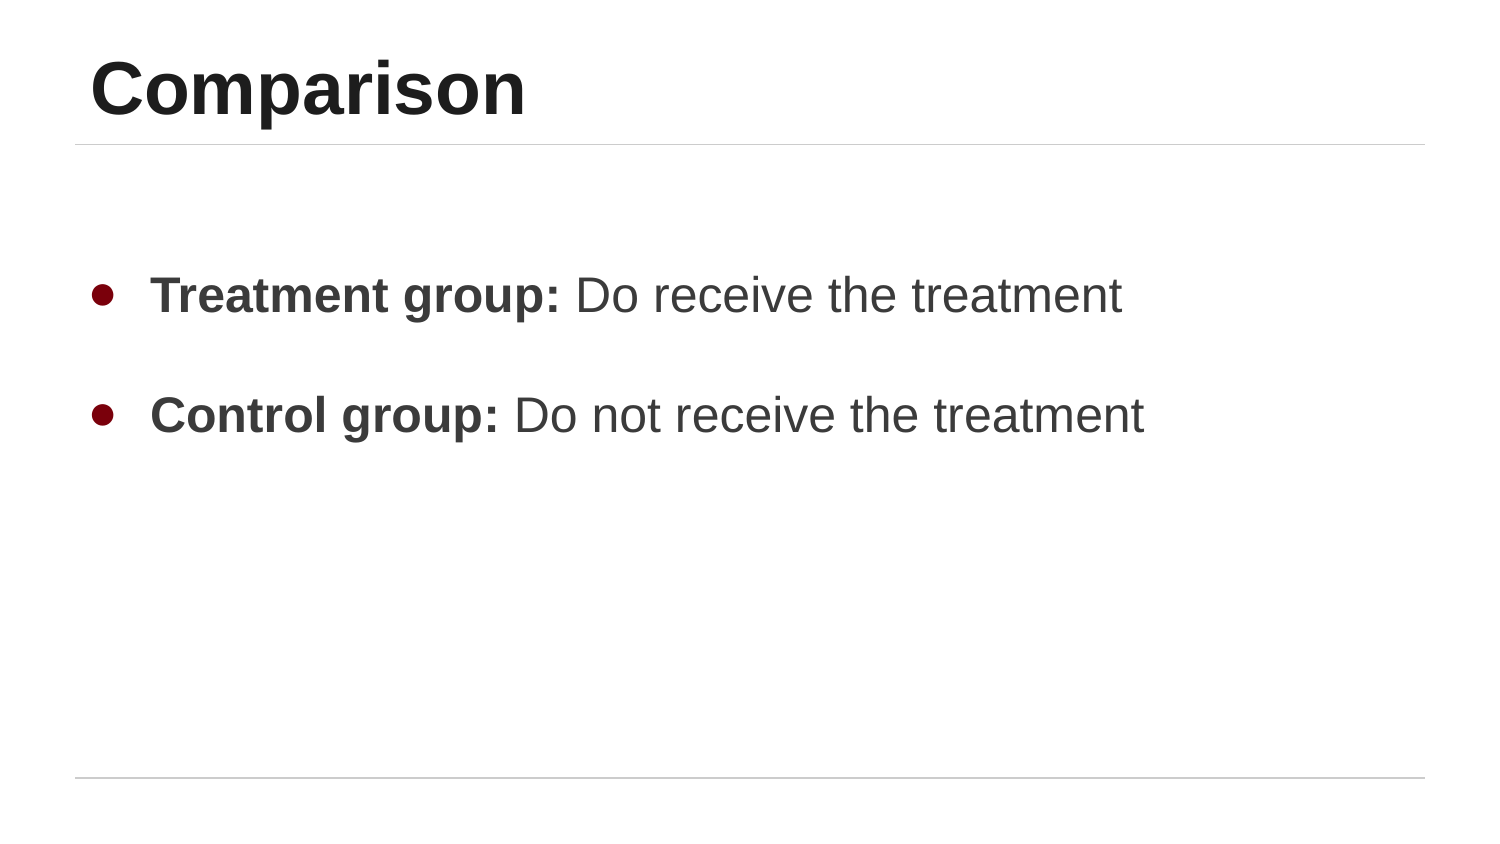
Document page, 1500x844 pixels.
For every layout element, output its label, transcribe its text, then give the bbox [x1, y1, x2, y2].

list Treatment group: Do receive the treatment Control group: Do not receive the treatment [75, 262, 1425, 582]
title Comparison [75, 33, 1175, 145]
